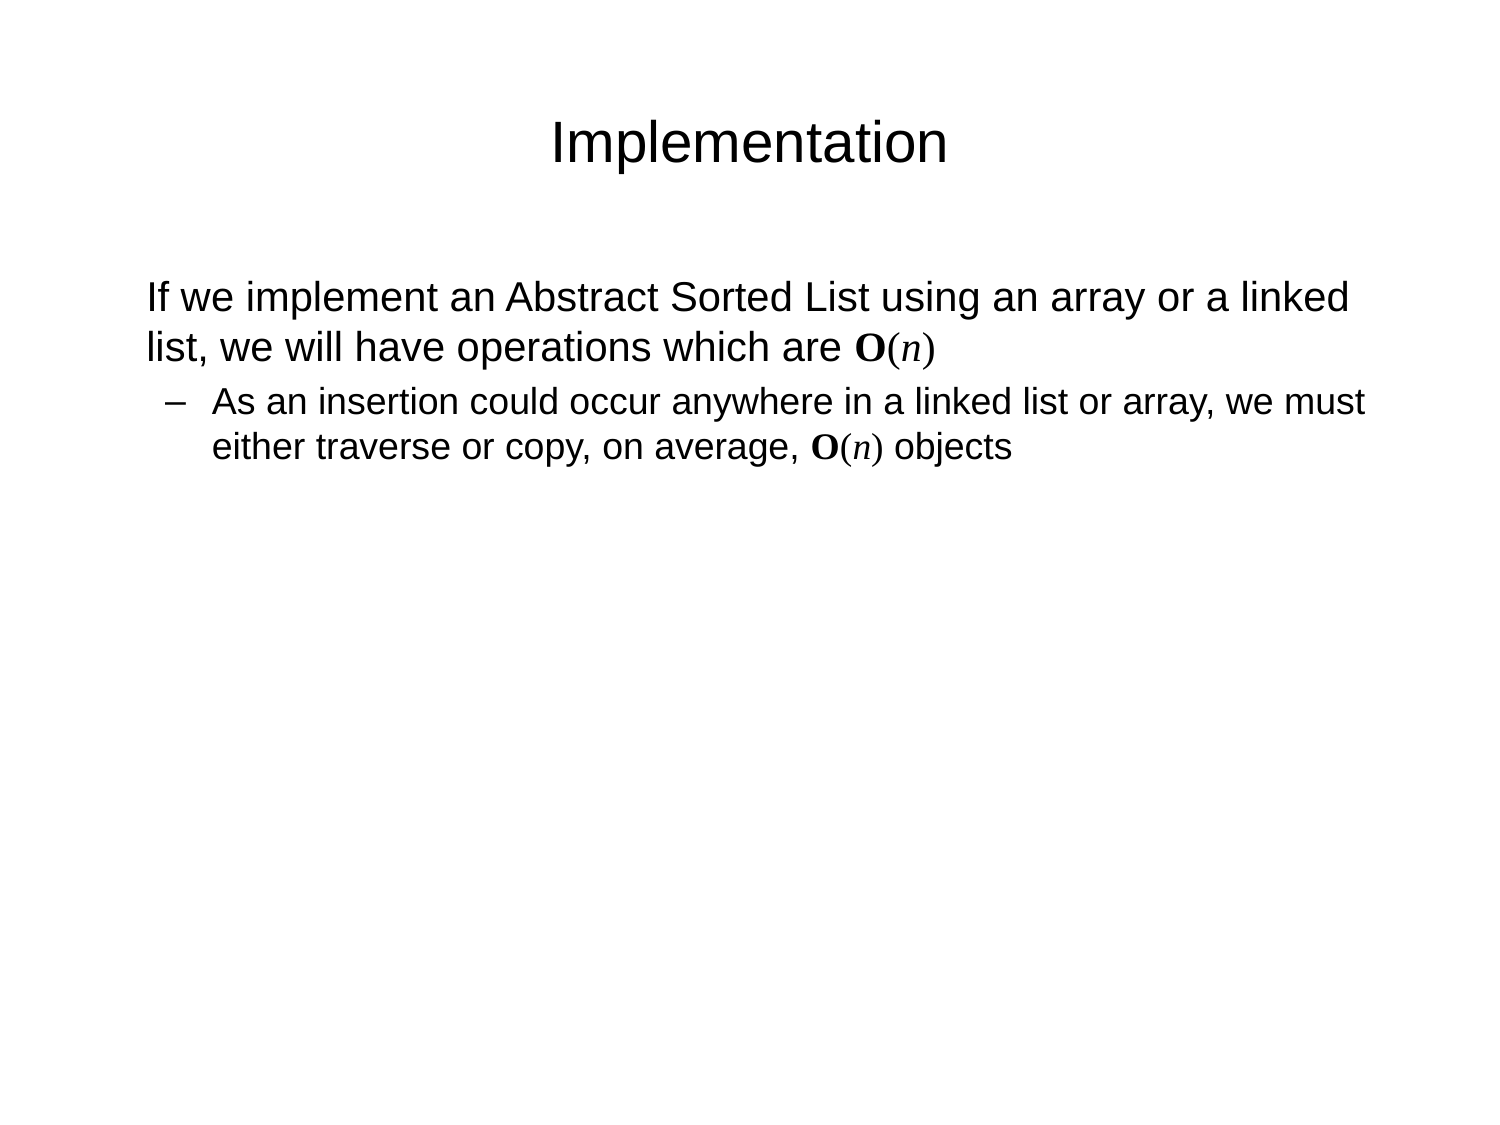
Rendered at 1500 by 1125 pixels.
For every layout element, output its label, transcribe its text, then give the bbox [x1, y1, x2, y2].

list If we implement an Abstract Sorted List using an array or a linked list, we will have operations which are O(n) As an insertion could occur anywhere in a linked list or array, we must either traverse or copy, on average, O(n) objects [74, 262, 1426, 1006]
title Implementation [74, 44, 1426, 233]
